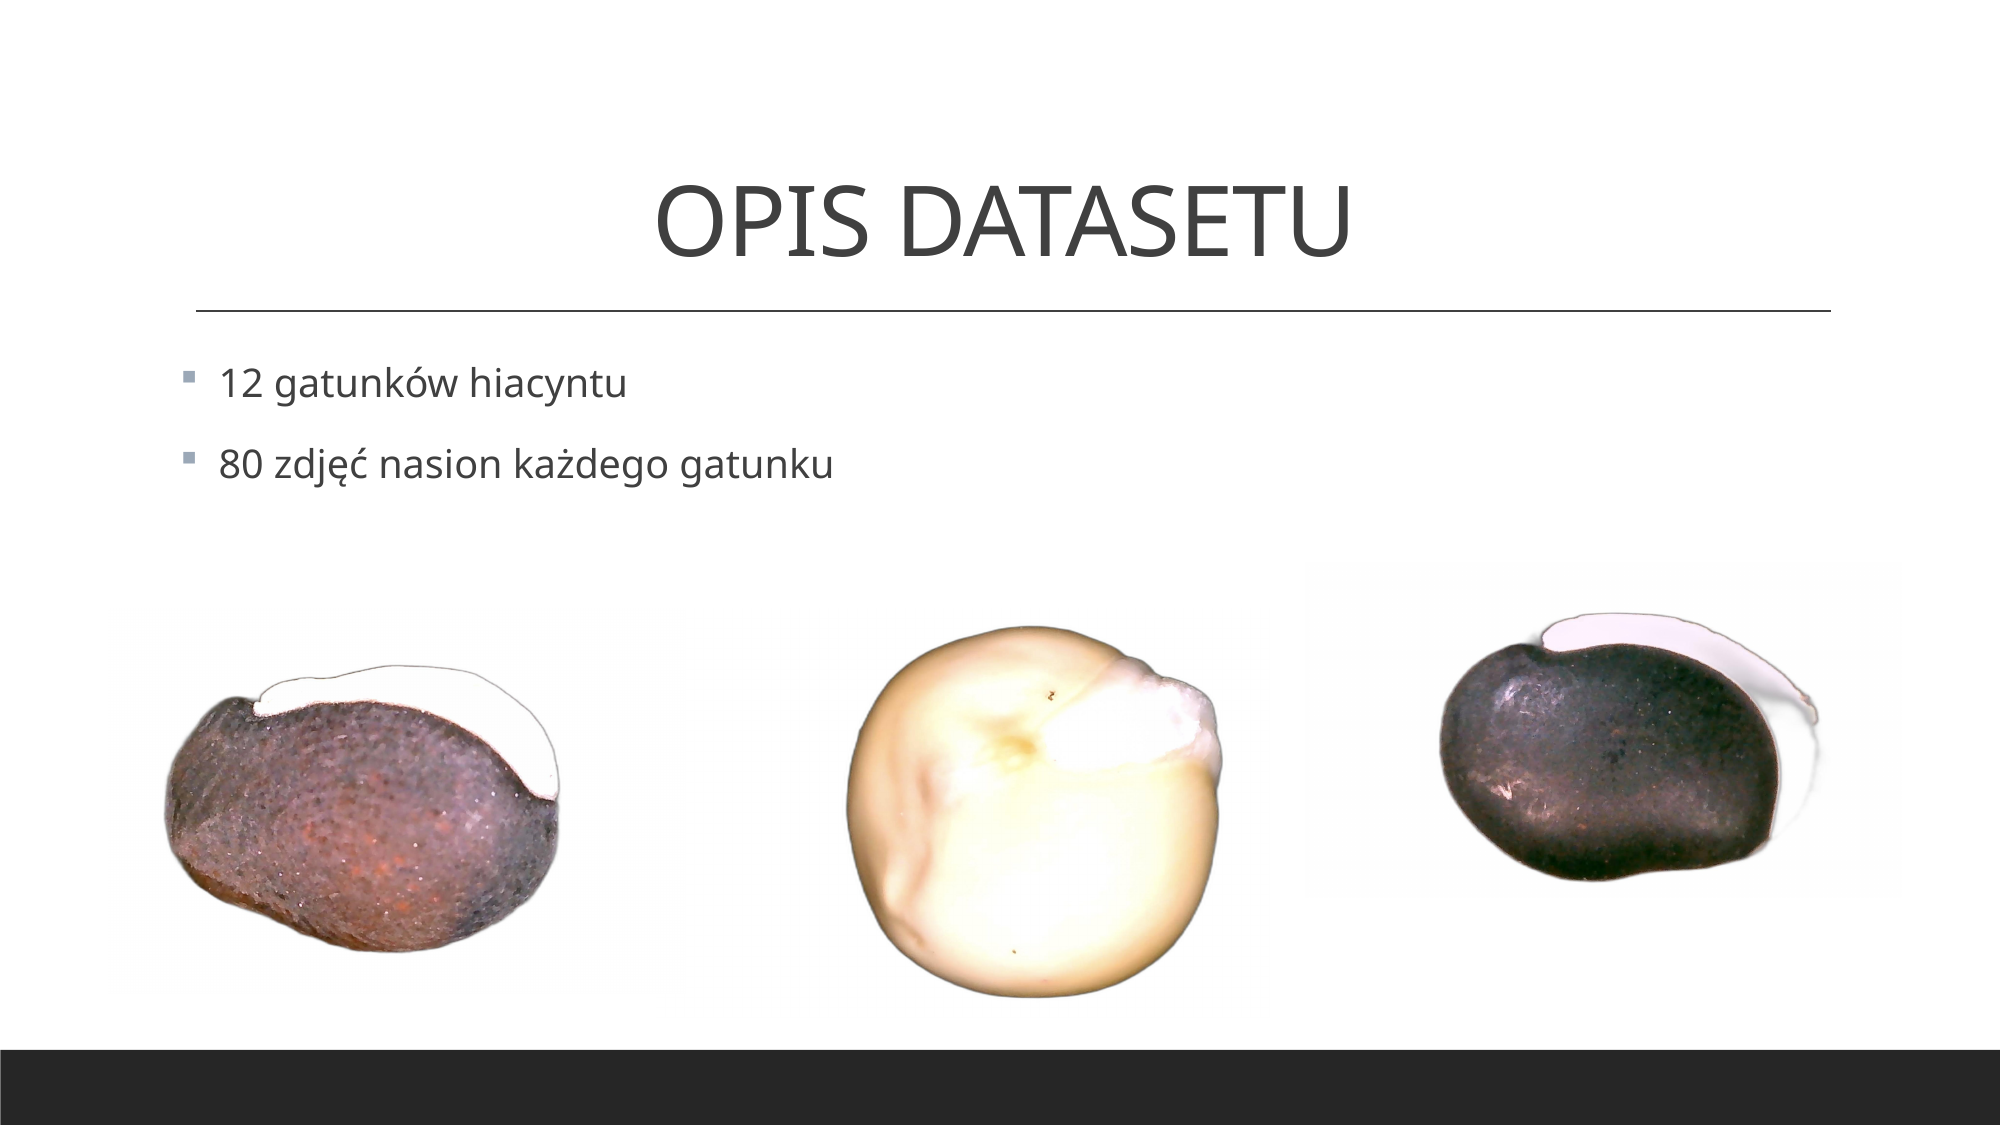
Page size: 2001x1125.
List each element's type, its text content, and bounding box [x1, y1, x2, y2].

list 12 gatunków hiacyntu 80 zdjęć nasion każdego gatunku [180, 345, 1830, 963]
title OPIS DATASETU [180, 47, 1830, 285]
picture [1305, 561, 1903, 899]
picture [107, 608, 1271, 1019]
